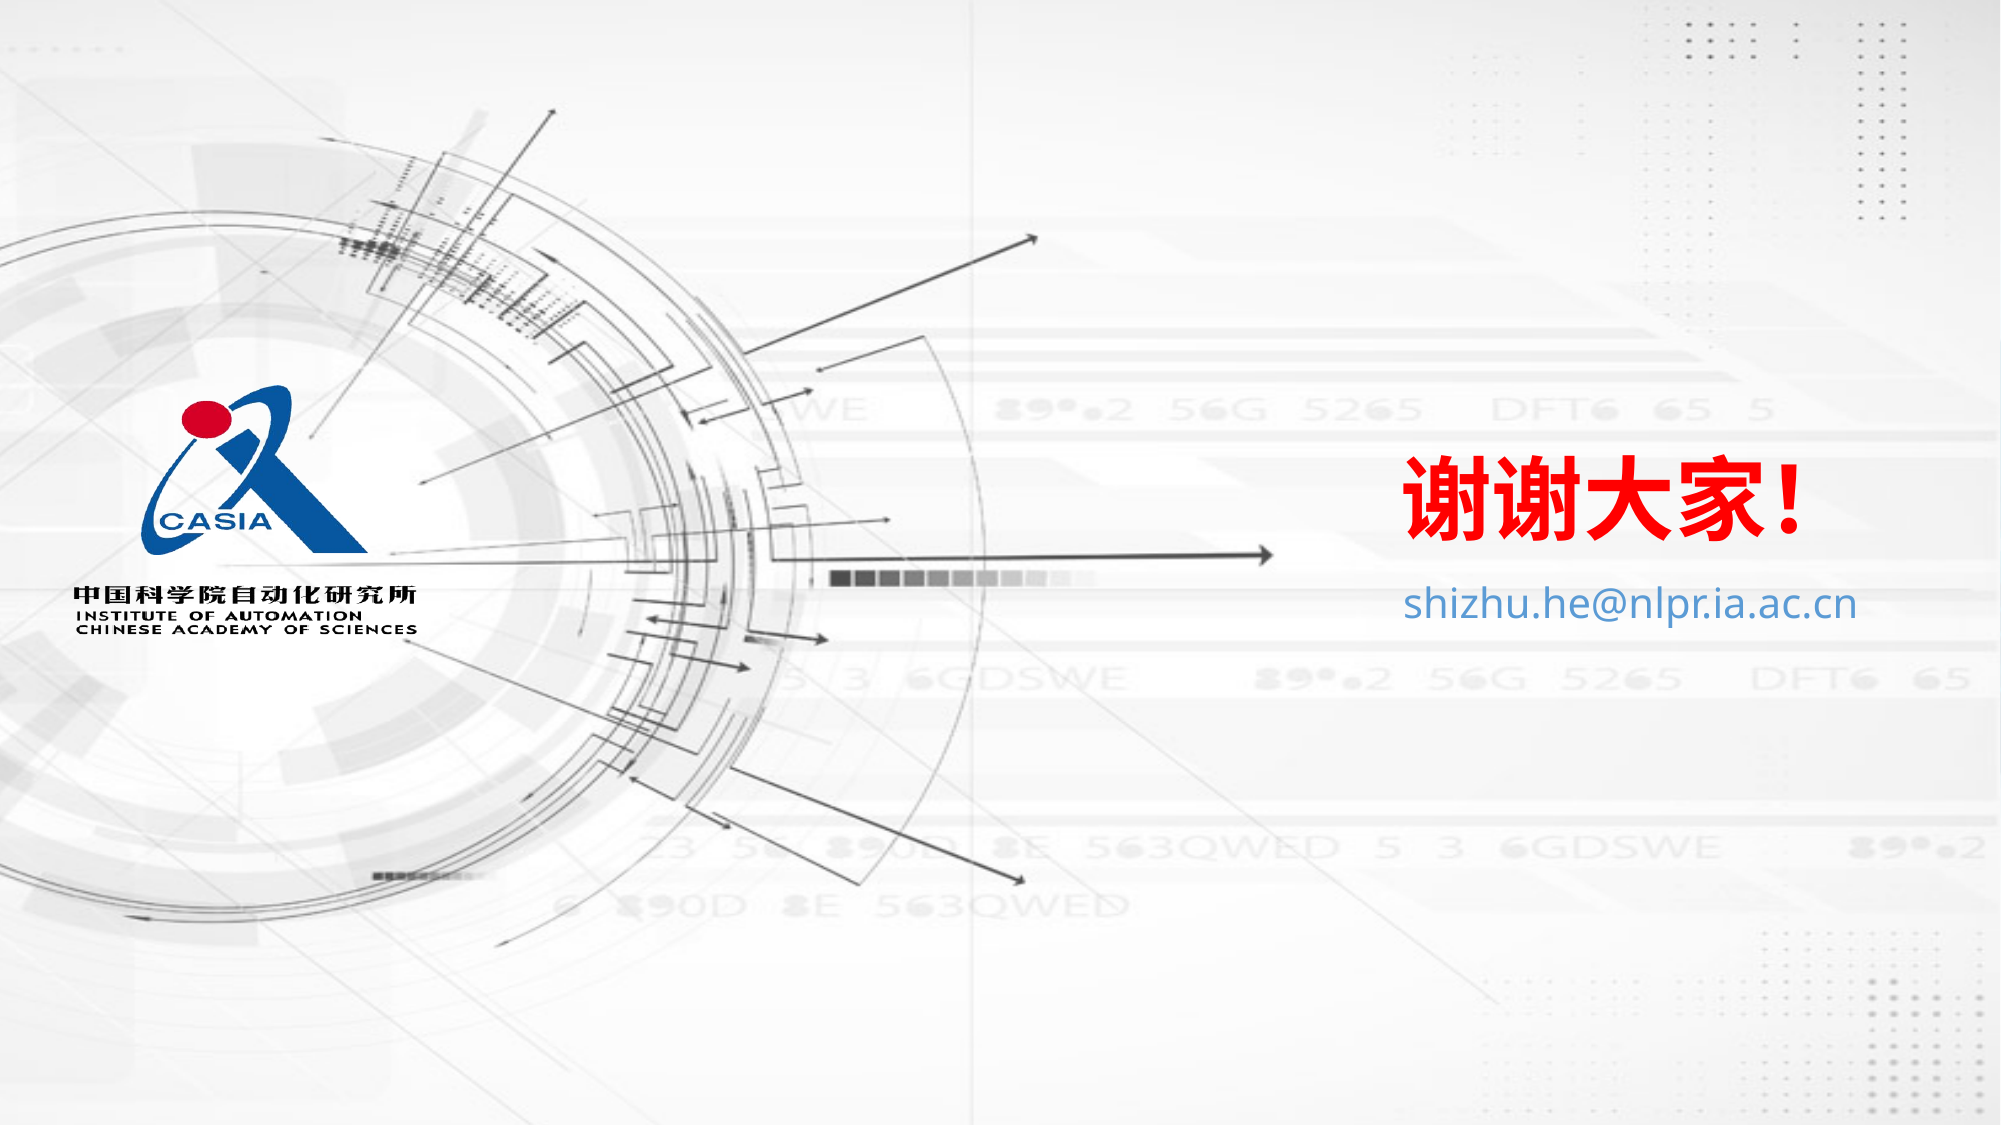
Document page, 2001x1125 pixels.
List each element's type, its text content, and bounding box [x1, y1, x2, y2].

text_box 谢谢大家！ shizhu.he@nlpr.ia.ac.cn [999, 379, 1874, 635]
picture [141, 385, 368, 555]
title 参考资料(2) [0, 0, 2000, 1125]
picture [70, 567, 438, 657]
